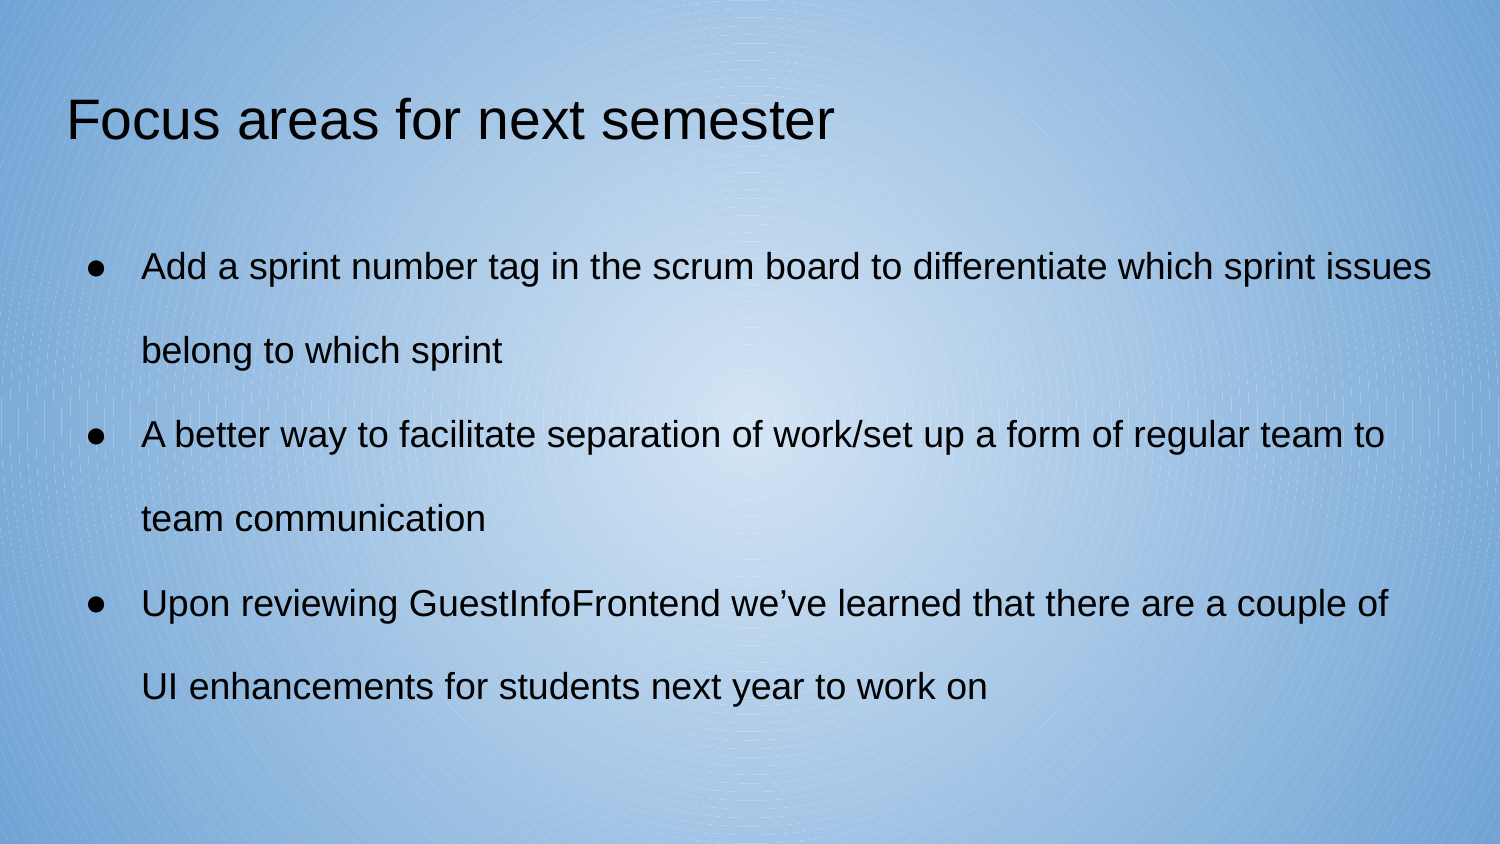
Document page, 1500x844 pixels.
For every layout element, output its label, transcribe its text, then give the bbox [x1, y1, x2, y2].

title Focus areas for next semester [51, 72, 1449, 167]
list Add a sprint number tag in the scrum board to differentiate which sprint issues belong to which sprint A better way to facilitate separation of work/set up a form of regular team to team communication Upon reviewing GuestInfoFrontend we’ve learned that there are a couple of UI enhancements for students next year to work on [51, 189, 1449, 750]
